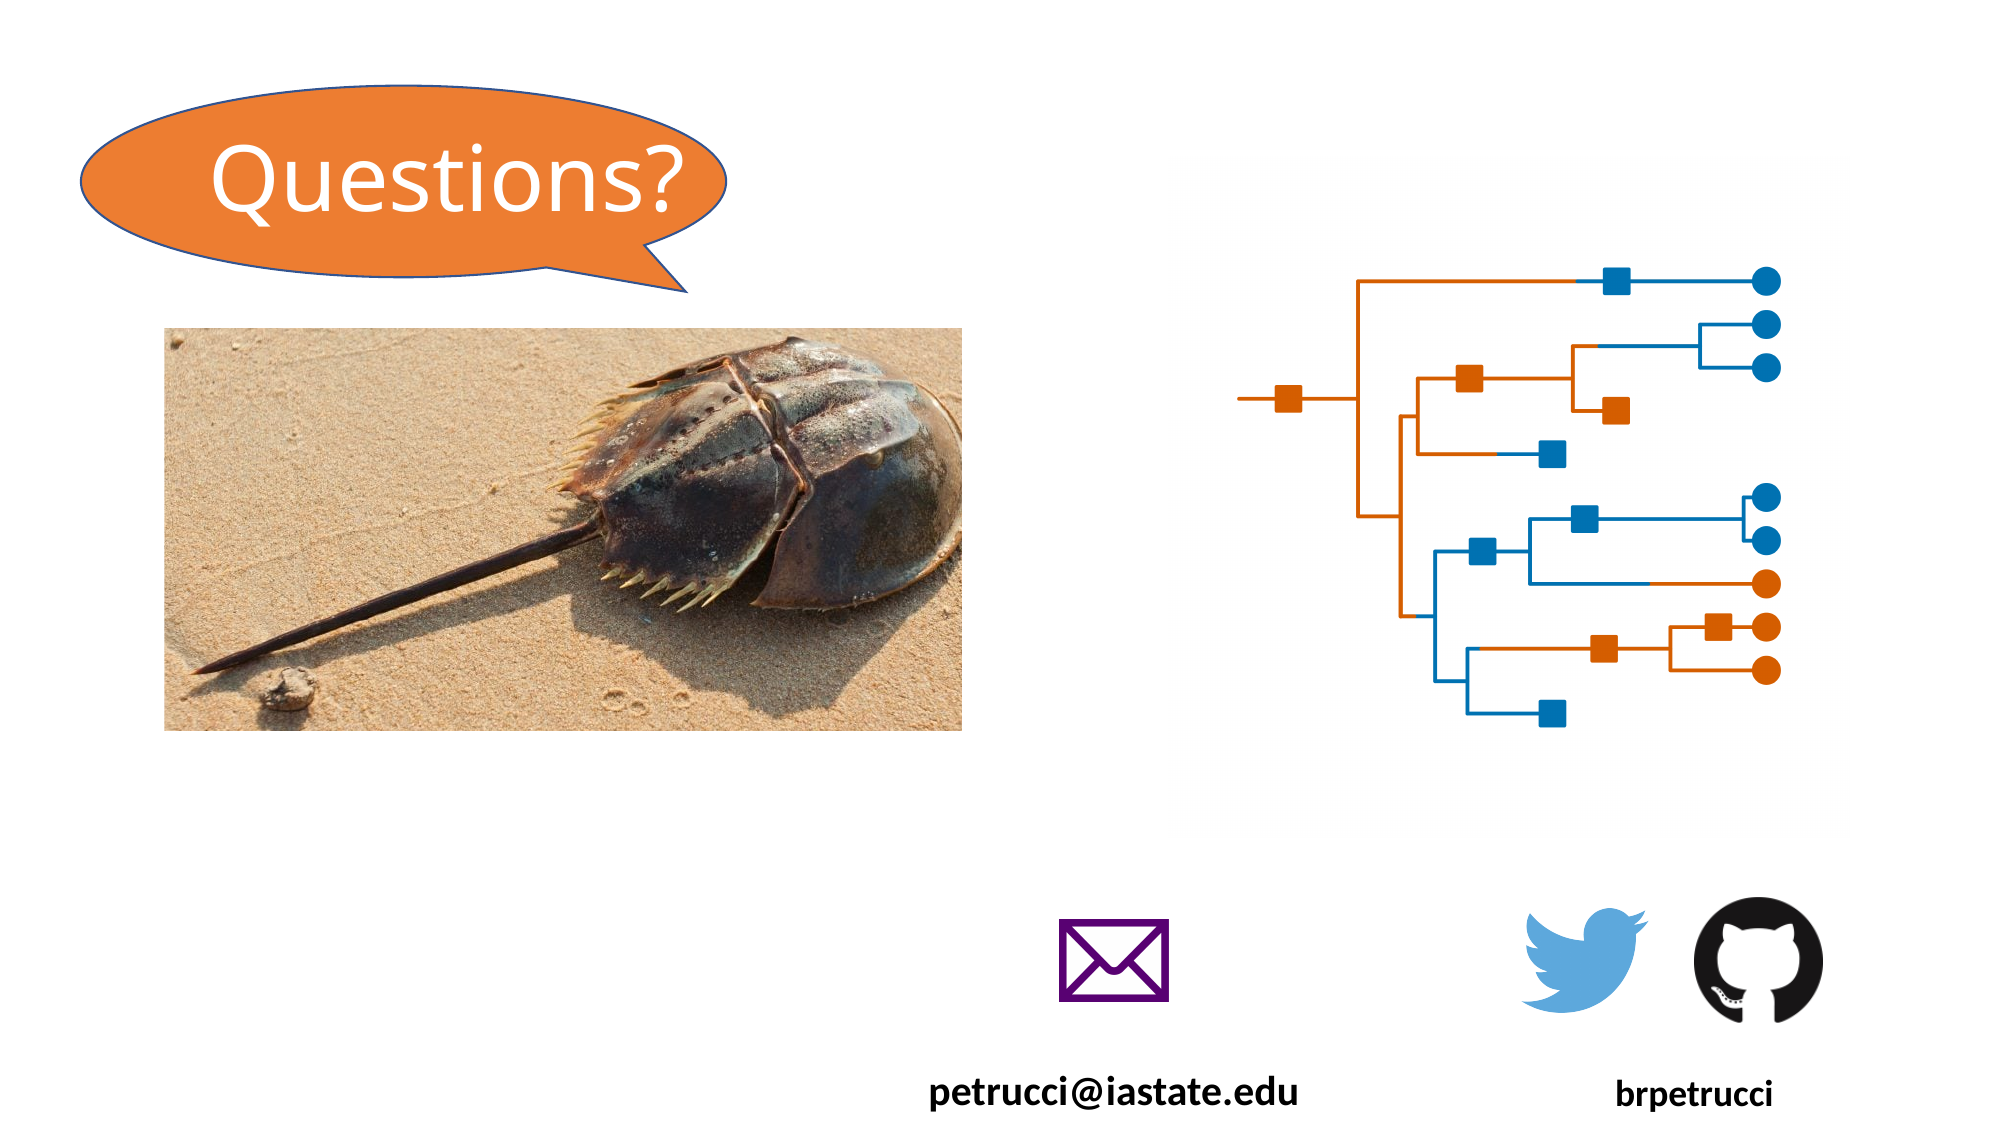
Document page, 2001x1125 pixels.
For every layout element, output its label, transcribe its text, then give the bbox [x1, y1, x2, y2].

picture [164, 328, 962, 731]
text_box [79, 107, 194, 256]
picture [1694, 896, 1823, 1025]
picture [1168, 156, 1850, 838]
text_box brpetrucci [1600, 1061, 1789, 1121]
title Questions? [194, 72, 1919, 291]
text_box petrucci@iastate.edu [913, 1056, 1315, 1121]
picture [1521, 908, 1649, 1013]
picture [1059, 919, 1169, 1002]
